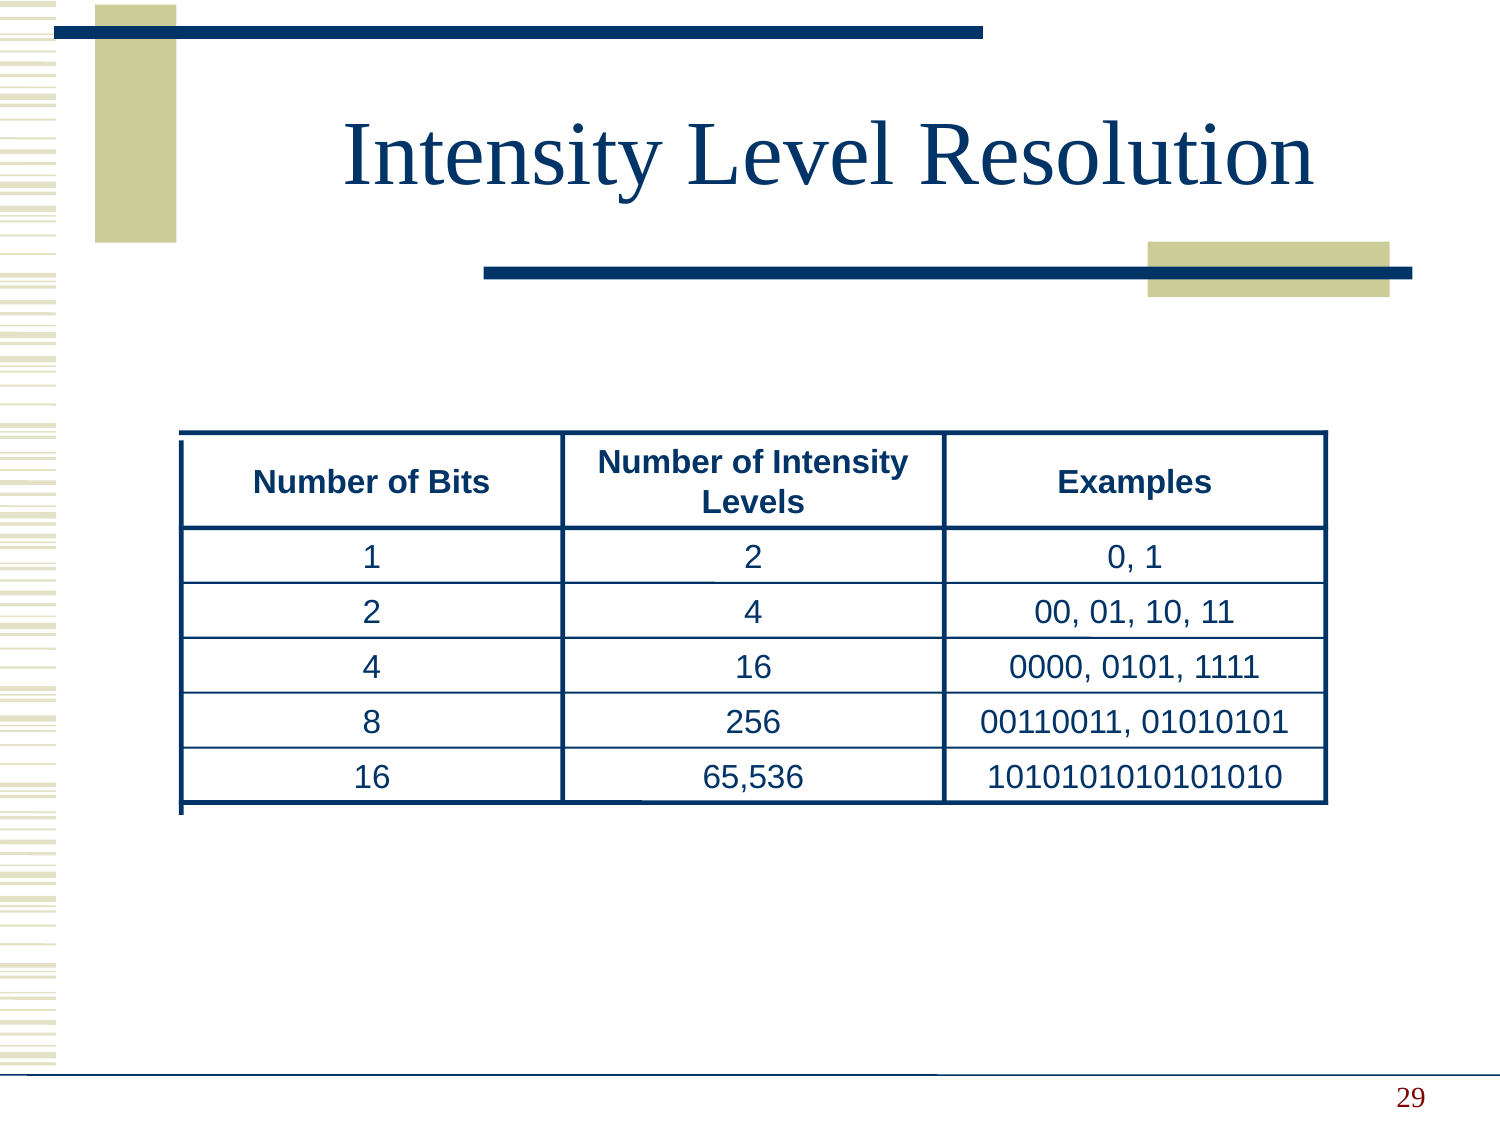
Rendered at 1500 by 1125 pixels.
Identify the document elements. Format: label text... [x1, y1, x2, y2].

text_box 1010101010101010 [945, 748, 1325, 802]
text_box 2 [182, 583, 562, 637]
text_box 16 [182, 748, 562, 802]
text_box 1 [182, 528, 562, 582]
title Intensity Level Resolution [224, 62, 1436, 251]
text_box Examples [945, 433, 1325, 527]
text_box 00110011, 01010101 [945, 693, 1325, 747]
text_box 29 [1080, 1046, 1441, 1121]
text_box 0, 1 [945, 528, 1325, 582]
text_box Number of Intensity Levels [563, 433, 944, 527]
text_box 65,536 [563, 748, 944, 802]
text_box 4 [563, 583, 944, 637]
text_box 16 [563, 638, 944, 692]
text_box 2 [563, 528, 944, 582]
text_box Number of Bits [181, 433, 562, 527]
text_box 0000, 0101, 1111 [945, 638, 1325, 692]
text_box 256 [563, 693, 944, 747]
text_box 4 [182, 638, 562, 692]
text_box 00, 01, 10, 11 [945, 583, 1325, 637]
text_box 8 [182, 693, 562, 747]
